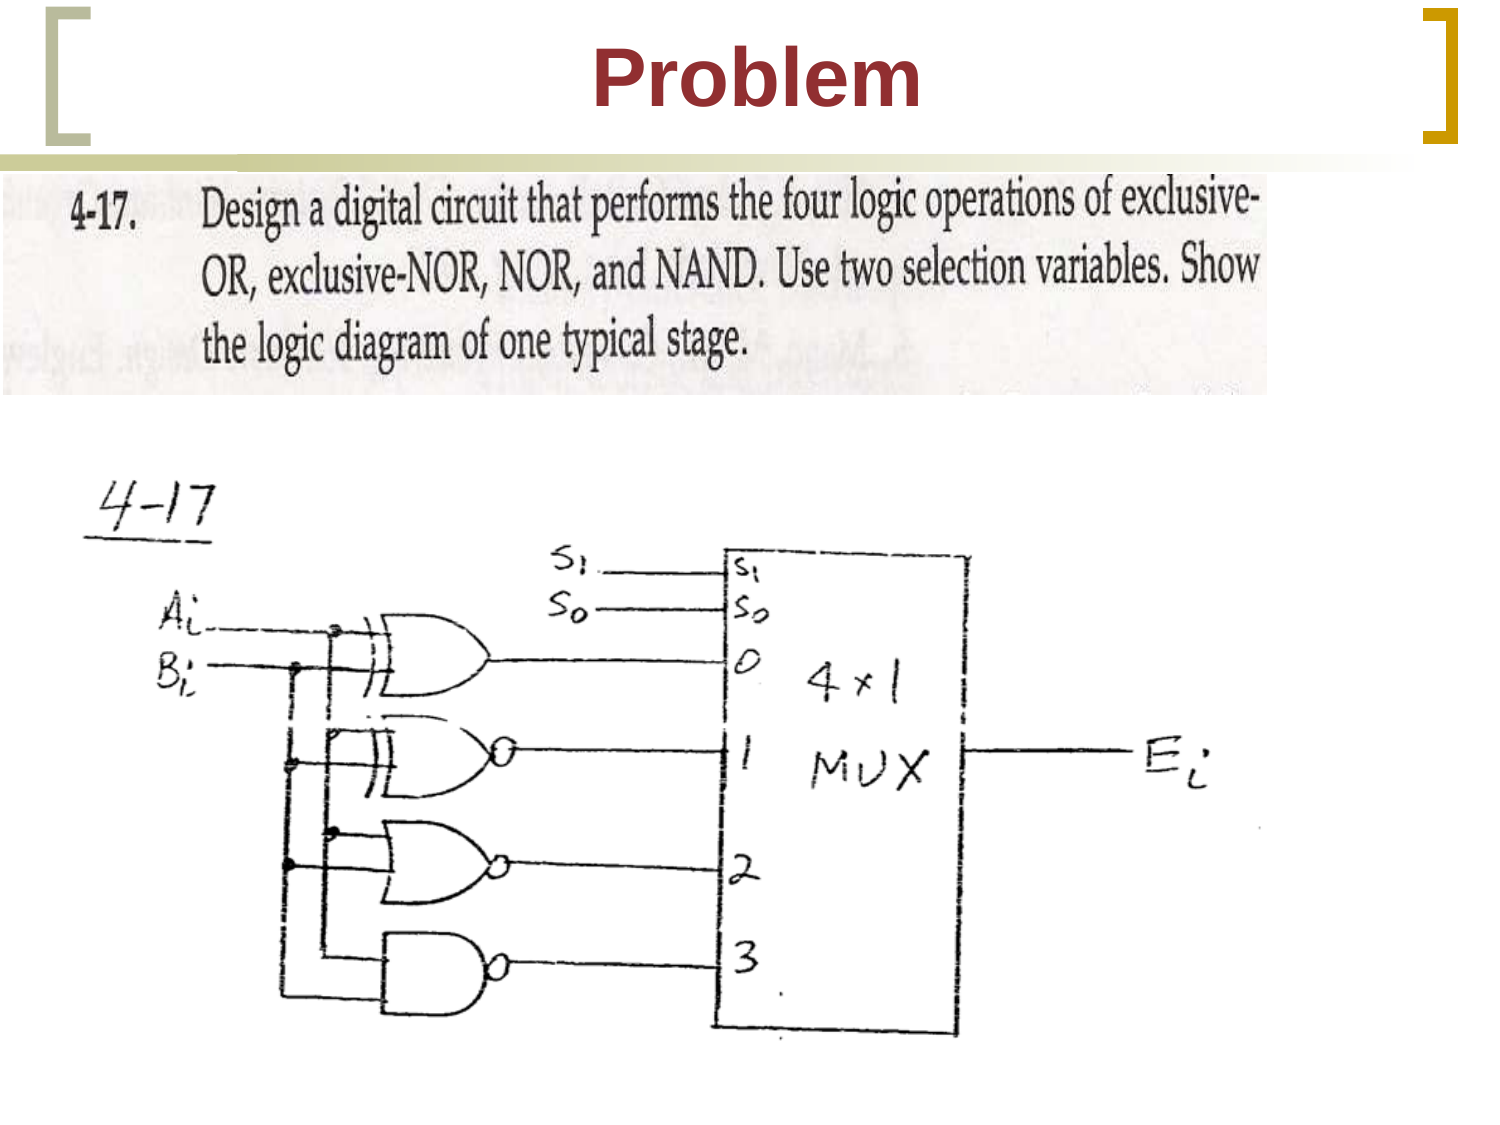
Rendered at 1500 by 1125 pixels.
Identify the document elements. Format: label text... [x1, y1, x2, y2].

picture [3, 174, 1267, 395]
picture [3, 412, 1267, 1042]
title Problem [91, 17, 1425, 130]
